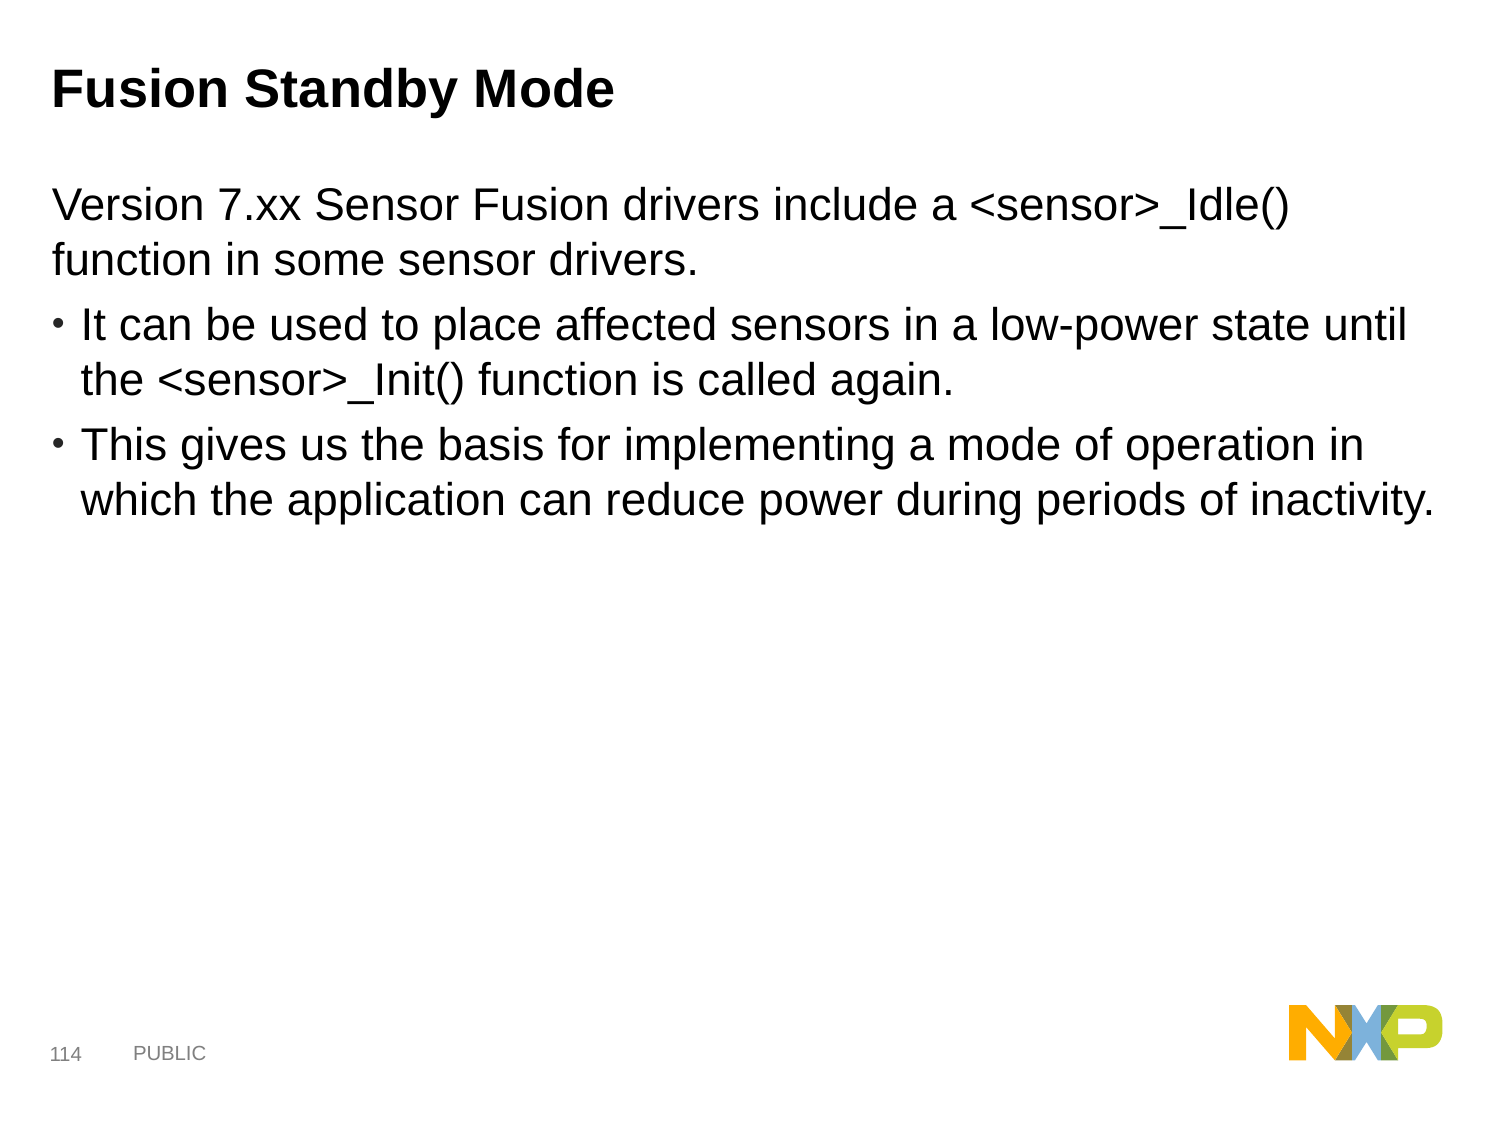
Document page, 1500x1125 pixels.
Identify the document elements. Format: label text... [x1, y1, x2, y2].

list Version 7.xx Sensor Fusion drivers include a <sensor>_Idle() function in some sensor drivers. It can be used to place affected sensors in a low-power state until the <sensor>_Init() function is called again. This gives us the basis for implementing a mode of operation in which the application can reduce power during periods of inactivity. [36, 167, 1472, 933]
title Fusion Standby Mode [36, 45, 1472, 154]
